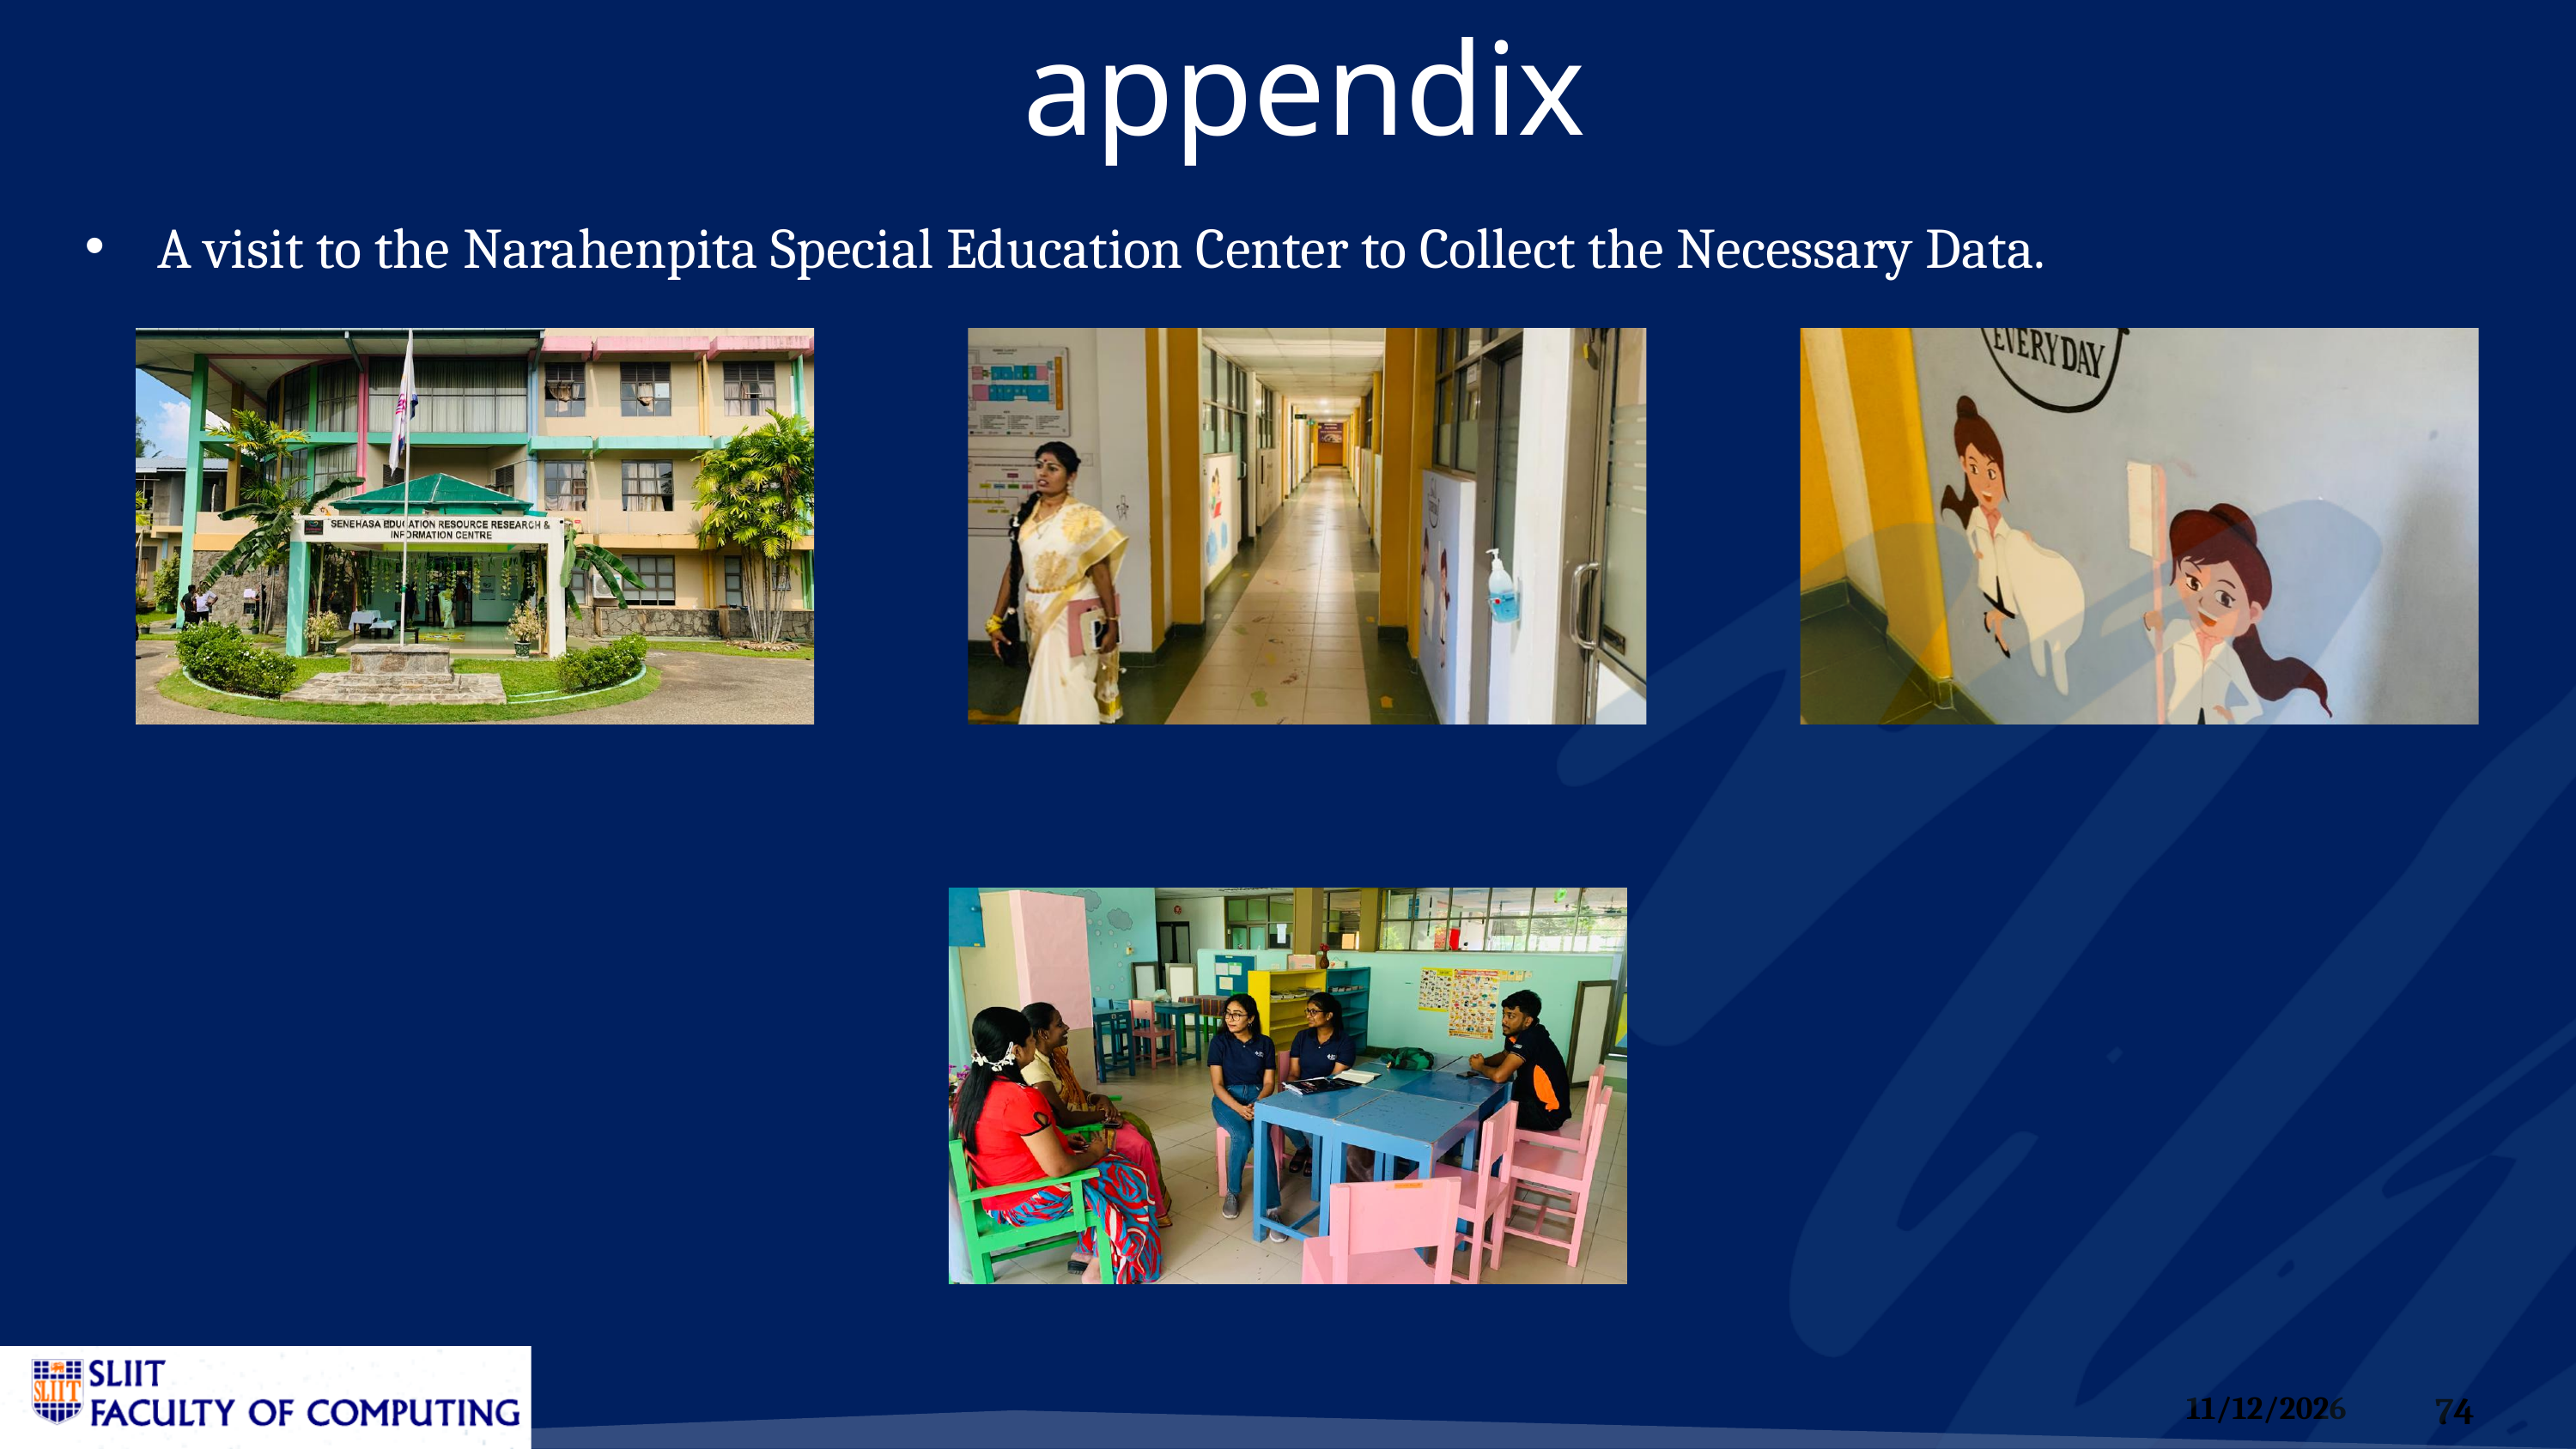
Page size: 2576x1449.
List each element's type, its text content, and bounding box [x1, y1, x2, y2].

picture [948, 327, 2576, 1449]
text_box A visit to the Narahenpita Special Education Center to Collect the Necessary Data. [71, 204, 2505, 1161]
text_box [170, 468, 930, 897]
text_box appendix [416, 0, 2160, 167]
picture [135, 327, 815, 724]
picture [0, 1346, 532, 1448]
